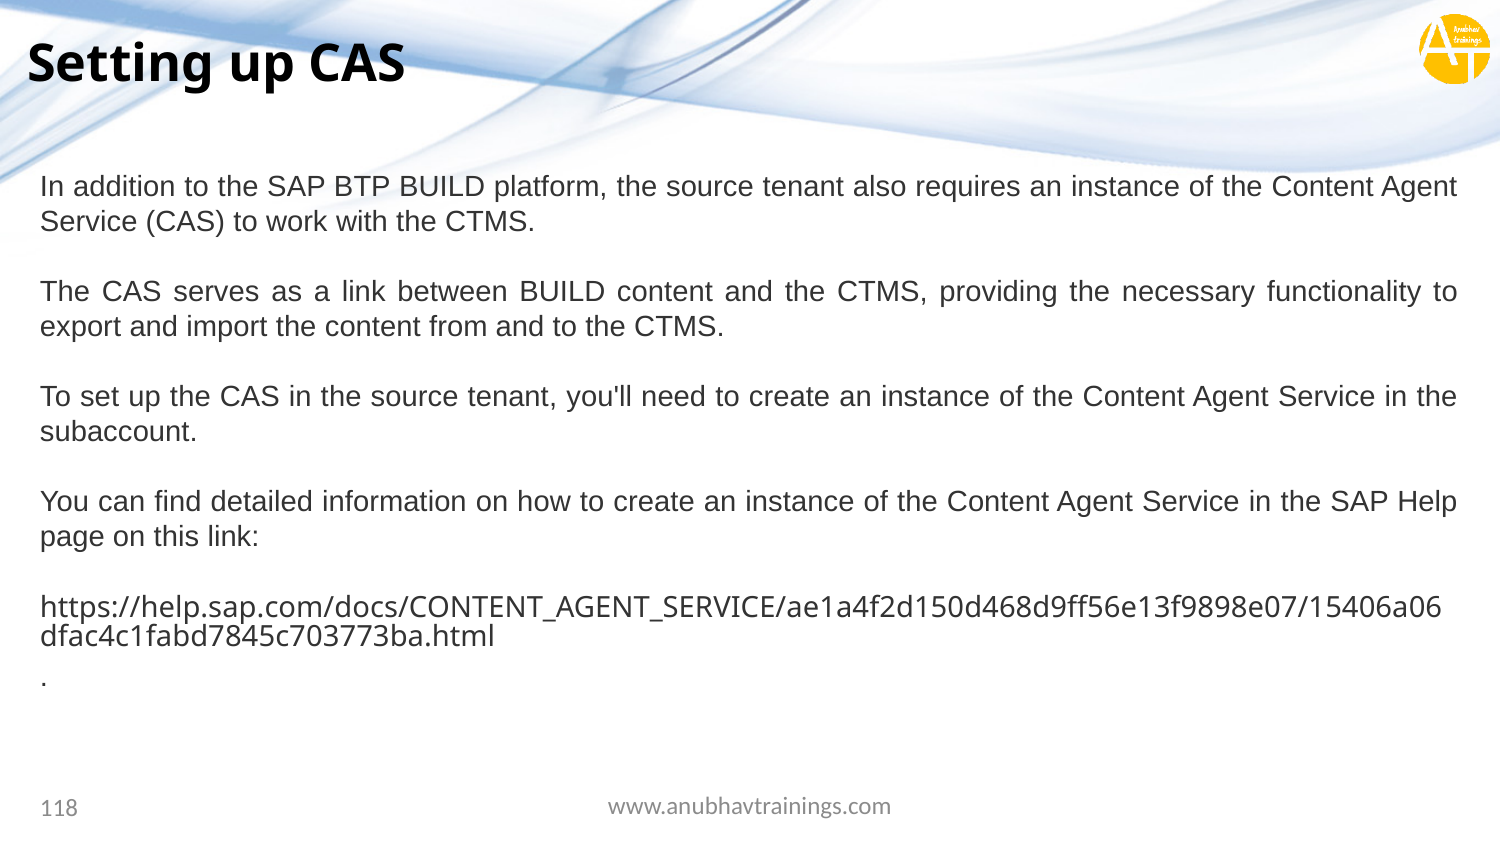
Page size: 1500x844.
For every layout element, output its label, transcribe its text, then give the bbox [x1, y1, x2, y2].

picture [0, 0, 1500, 844]
title Setting up CAS [12, 21, 1363, 110]
text_box In addition to the SAP BTP BUILD platform, the source tenant also requires an instance of the Content Agent Service (CAS) to work with the CTMS. The CAS serves as a link between BUILD content and the CTMS, providing the necessary functionality to export and import the content from and to the CTMS. To set up the CAS in the source tenant, you'll need to create an instance of the Content Agent Service in the subaccount. You can find detailed information on how to create an instance of the Content Agent Service in the SAP Help page on this link: https://help.sap.com/docs/CONTENT_AGENT_SERVICE/ae1a4f2d150d468d9ff56e13f9898e07/15406a06dfac4c1fabd7845c703773ba.html. [24, 159, 1475, 827]
